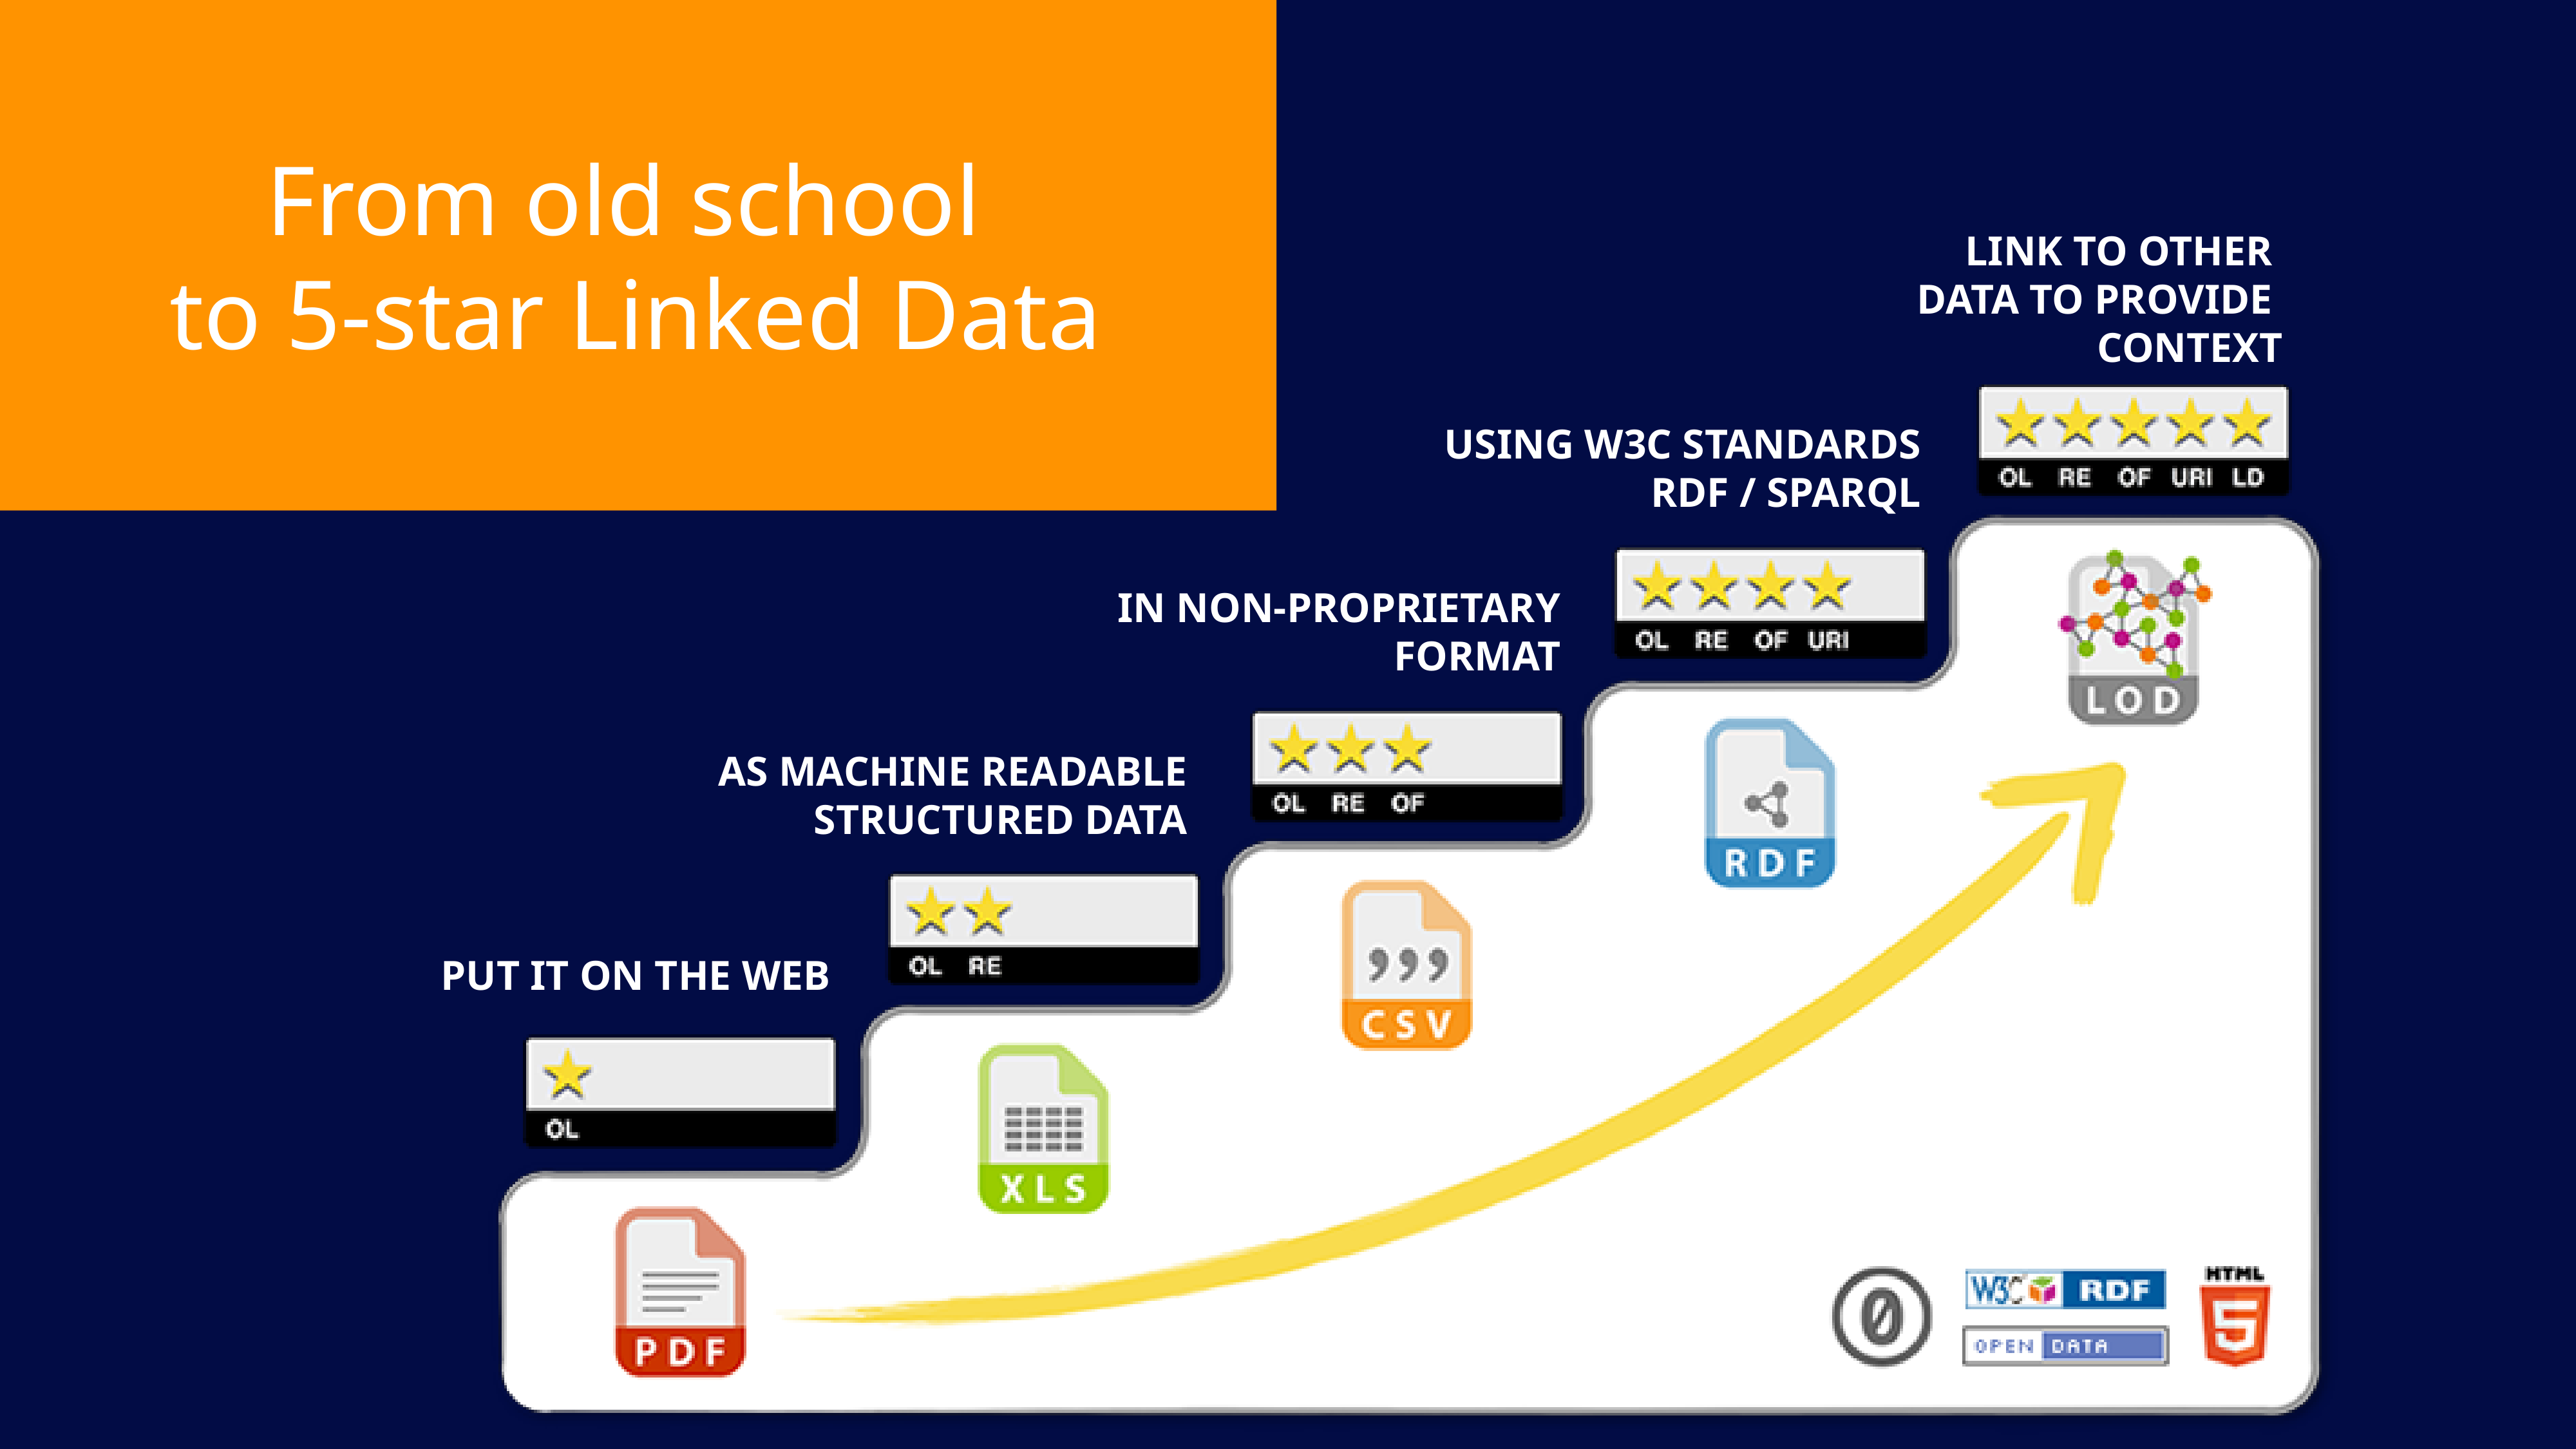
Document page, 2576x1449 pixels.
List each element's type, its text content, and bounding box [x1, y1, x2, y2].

picture [488, 384, 2338, 1435]
text_box PUT IT ON THE WEB [435, 944, 488, 1003]
title From old school to 5-star Linked Data [0, 0, 1277, 511]
text_box LINK TO OTHER DATA TO PROVIDE CONTEXT [1911, 220, 2289, 375]
